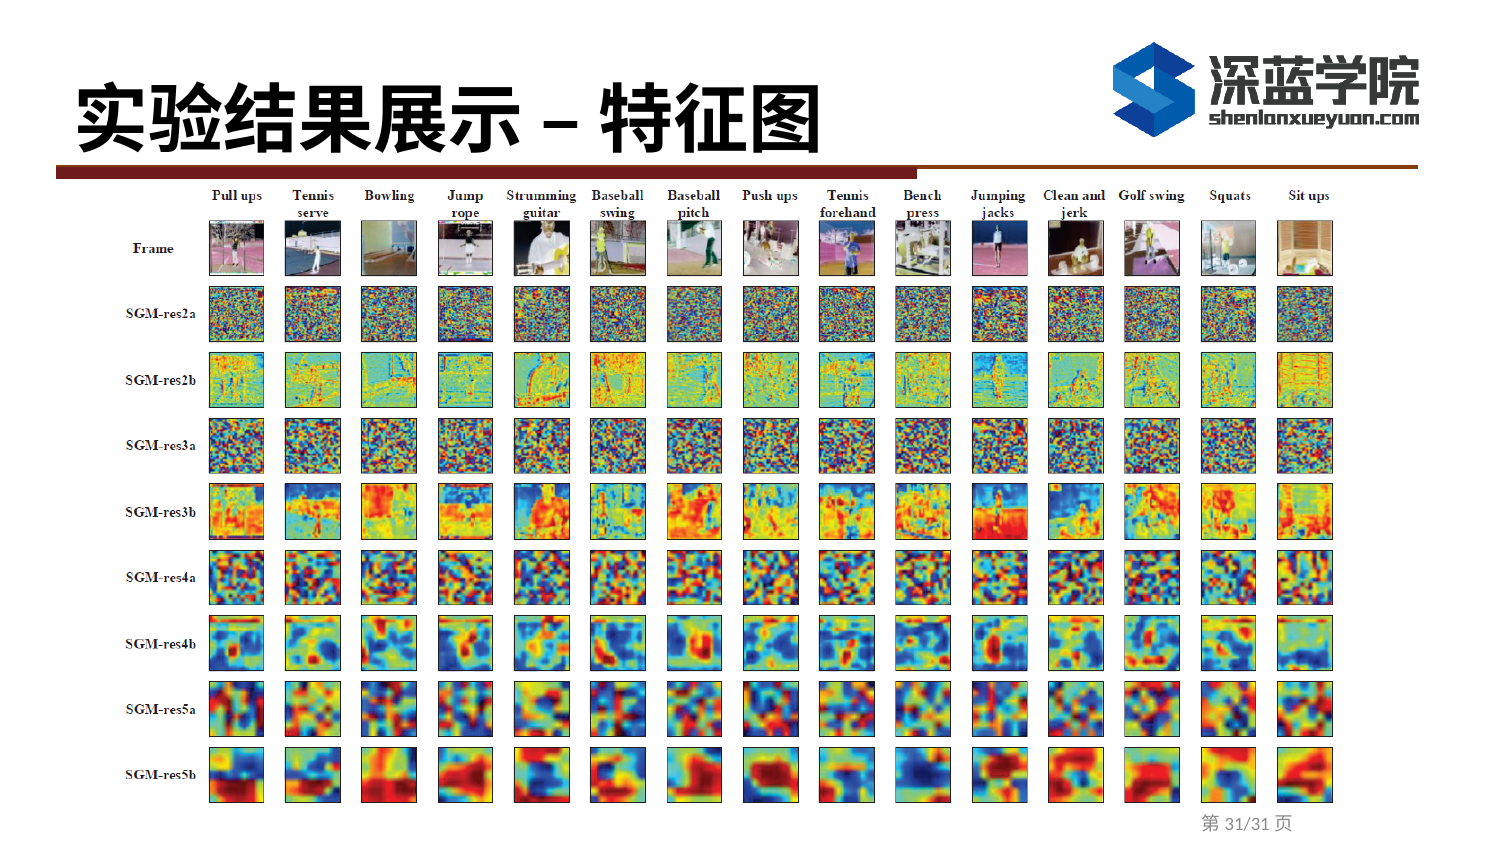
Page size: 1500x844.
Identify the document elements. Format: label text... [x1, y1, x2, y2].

text_box [187, 0, 1243, 89]
title 实验结果展示 – 特征图 [58, 86, 1184, 159]
slide_number 第31/31页 [1139, 806, 1309, 844]
picture [1184, 42, 1419, 137]
picture [123, 186, 1335, 806]
